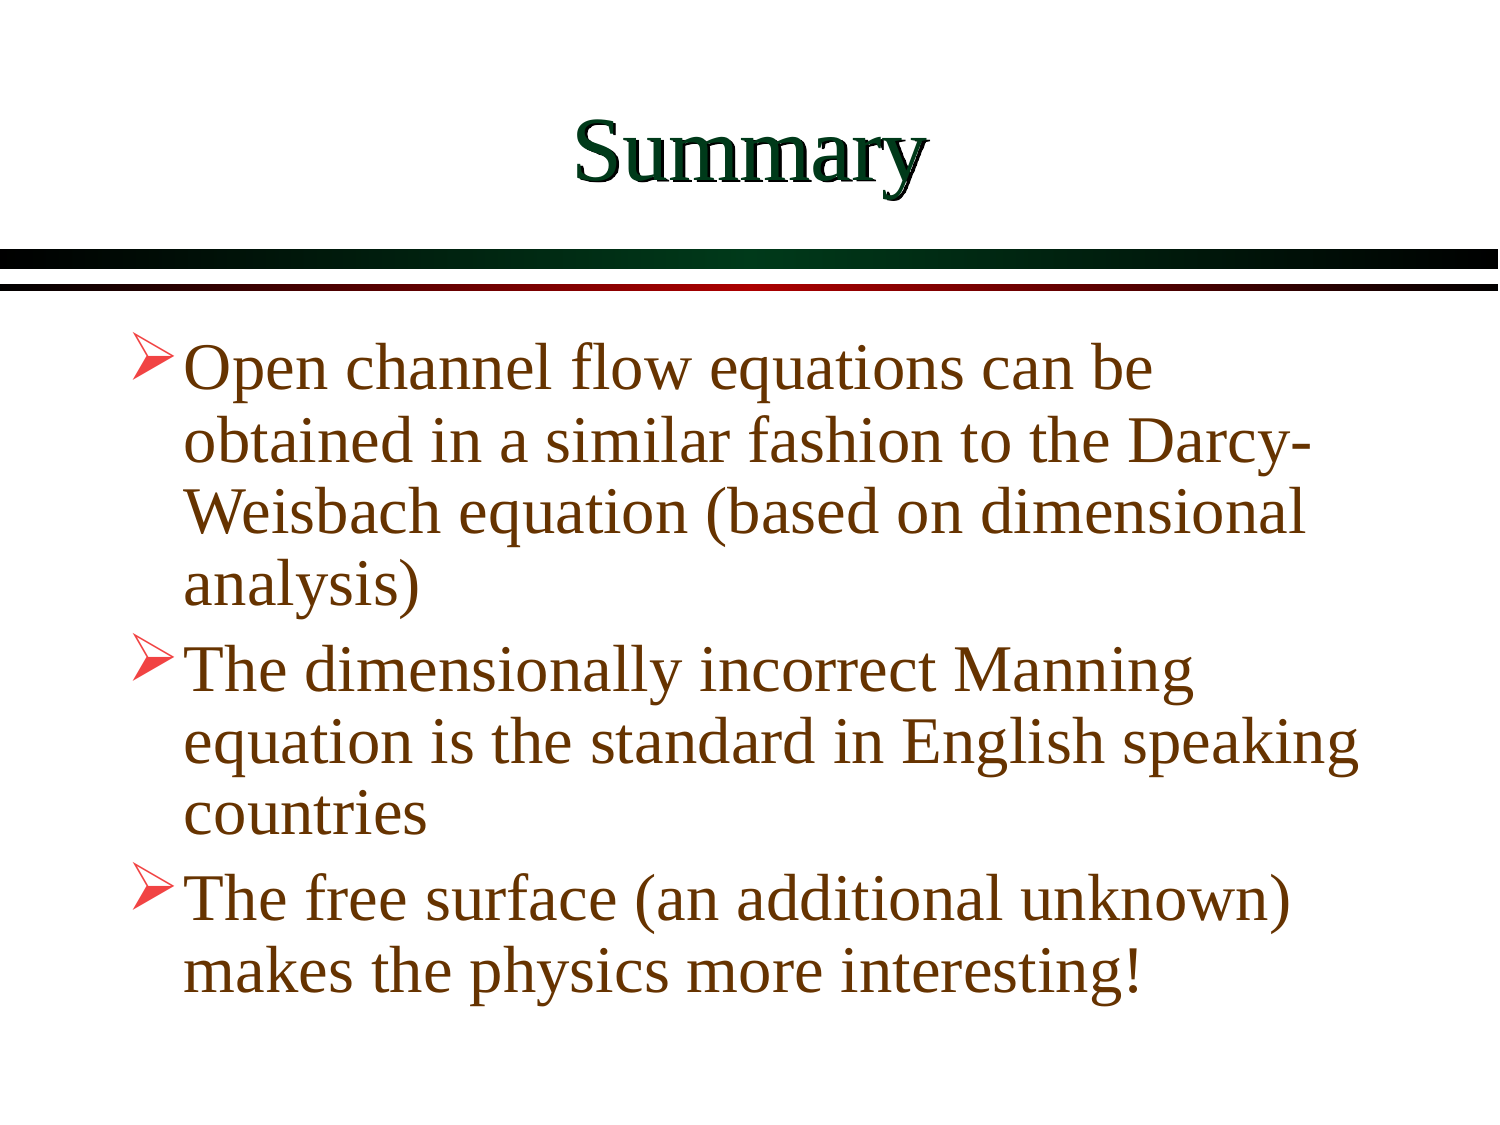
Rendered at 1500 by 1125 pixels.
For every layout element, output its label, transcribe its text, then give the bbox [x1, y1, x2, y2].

list Open channel flow equations can be obtained in a similar fashion to the Darcy-Weisbach equation (based on dimensional analysis) The dimensionally incorrect Manning equation is the standard in English speaking countries The free surface (an additional unknown) makes the physics more interesting! [112, 324, 1388, 1039]
title Summary [112, 49, 1388, 238]
